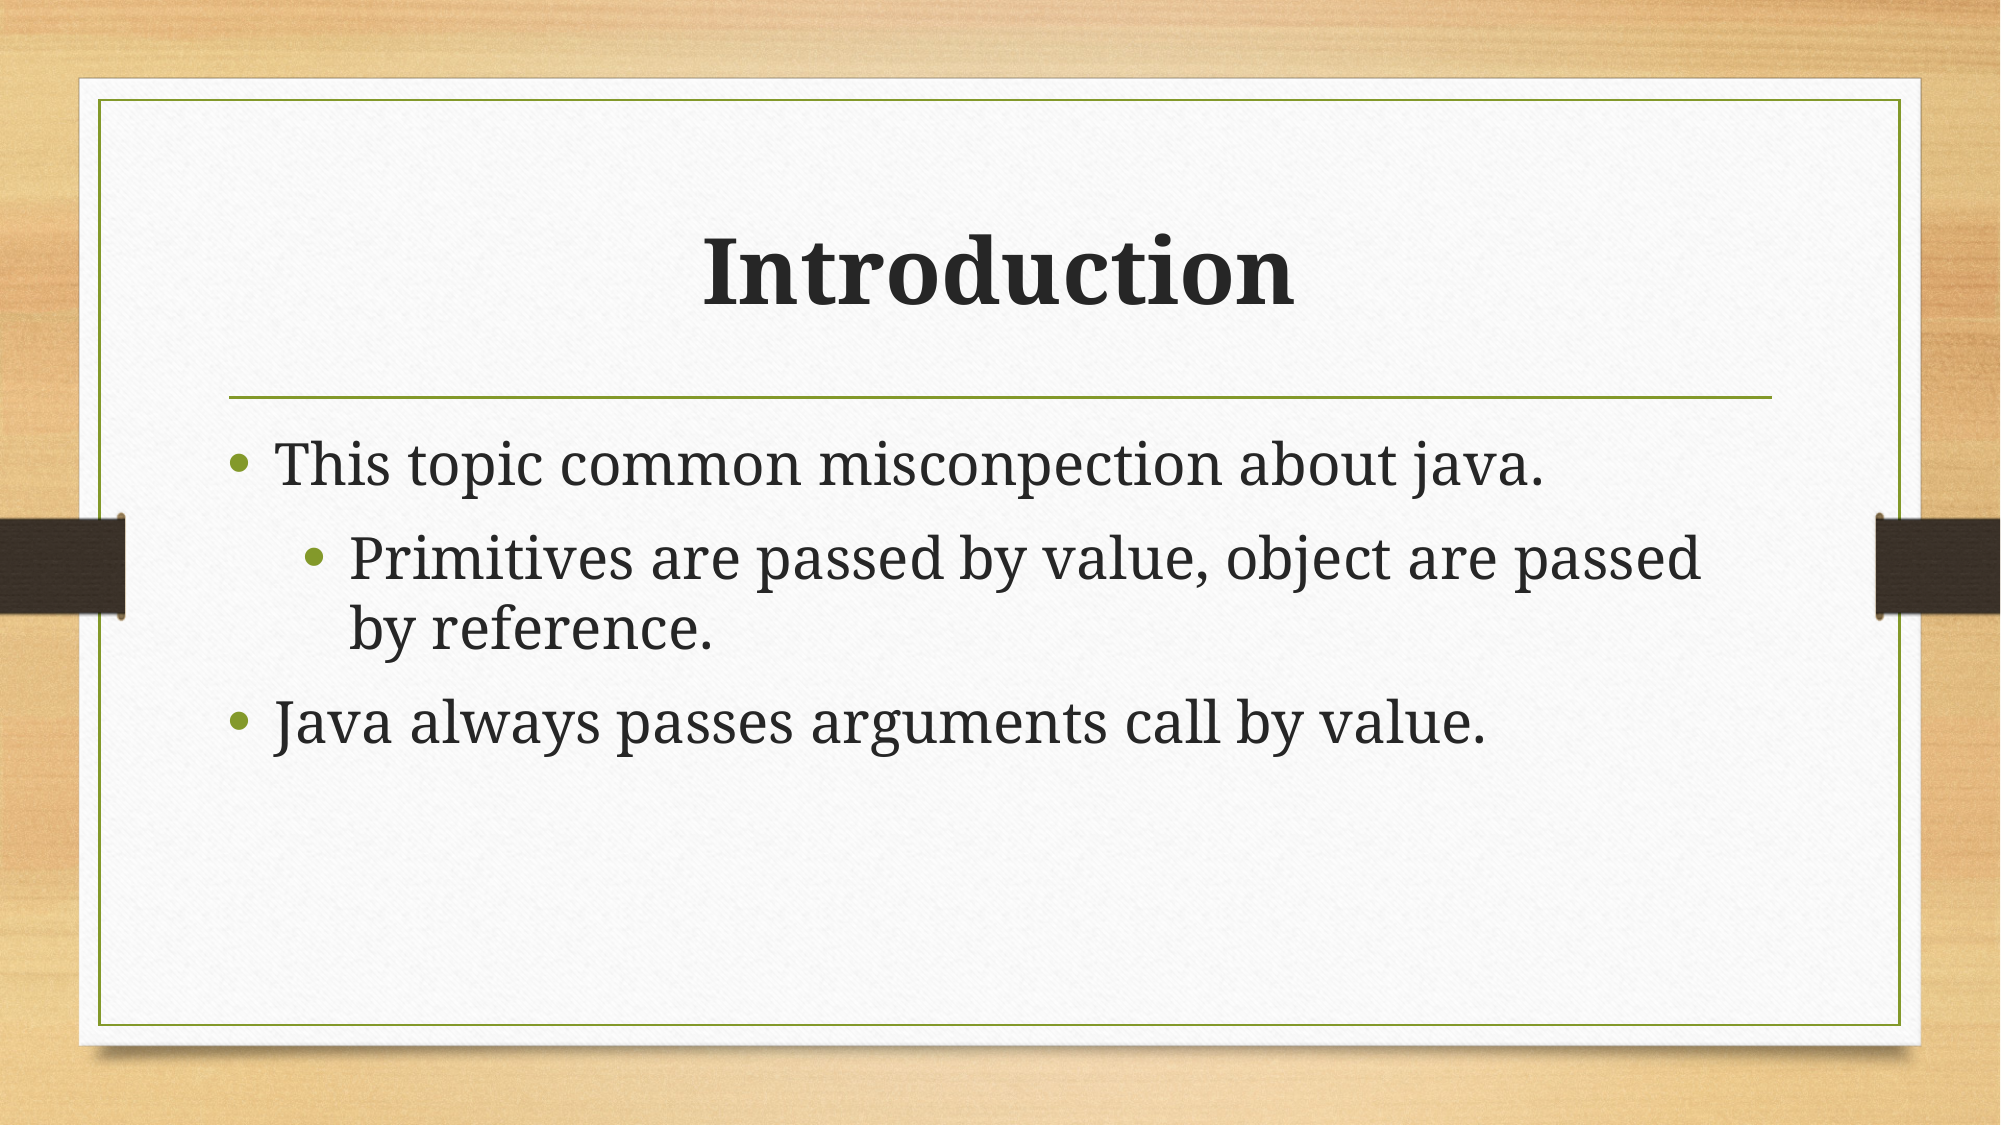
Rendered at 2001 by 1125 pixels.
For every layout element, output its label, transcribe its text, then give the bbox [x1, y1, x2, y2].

list This topic common misconpection about java. Primitives are passed by value, object are passed by reference. Java always passes arguments call by value. [212, 419, 1788, 964]
title Introduction [212, 161, 1788, 375]
picture [0, 0, 2001, 1125]
